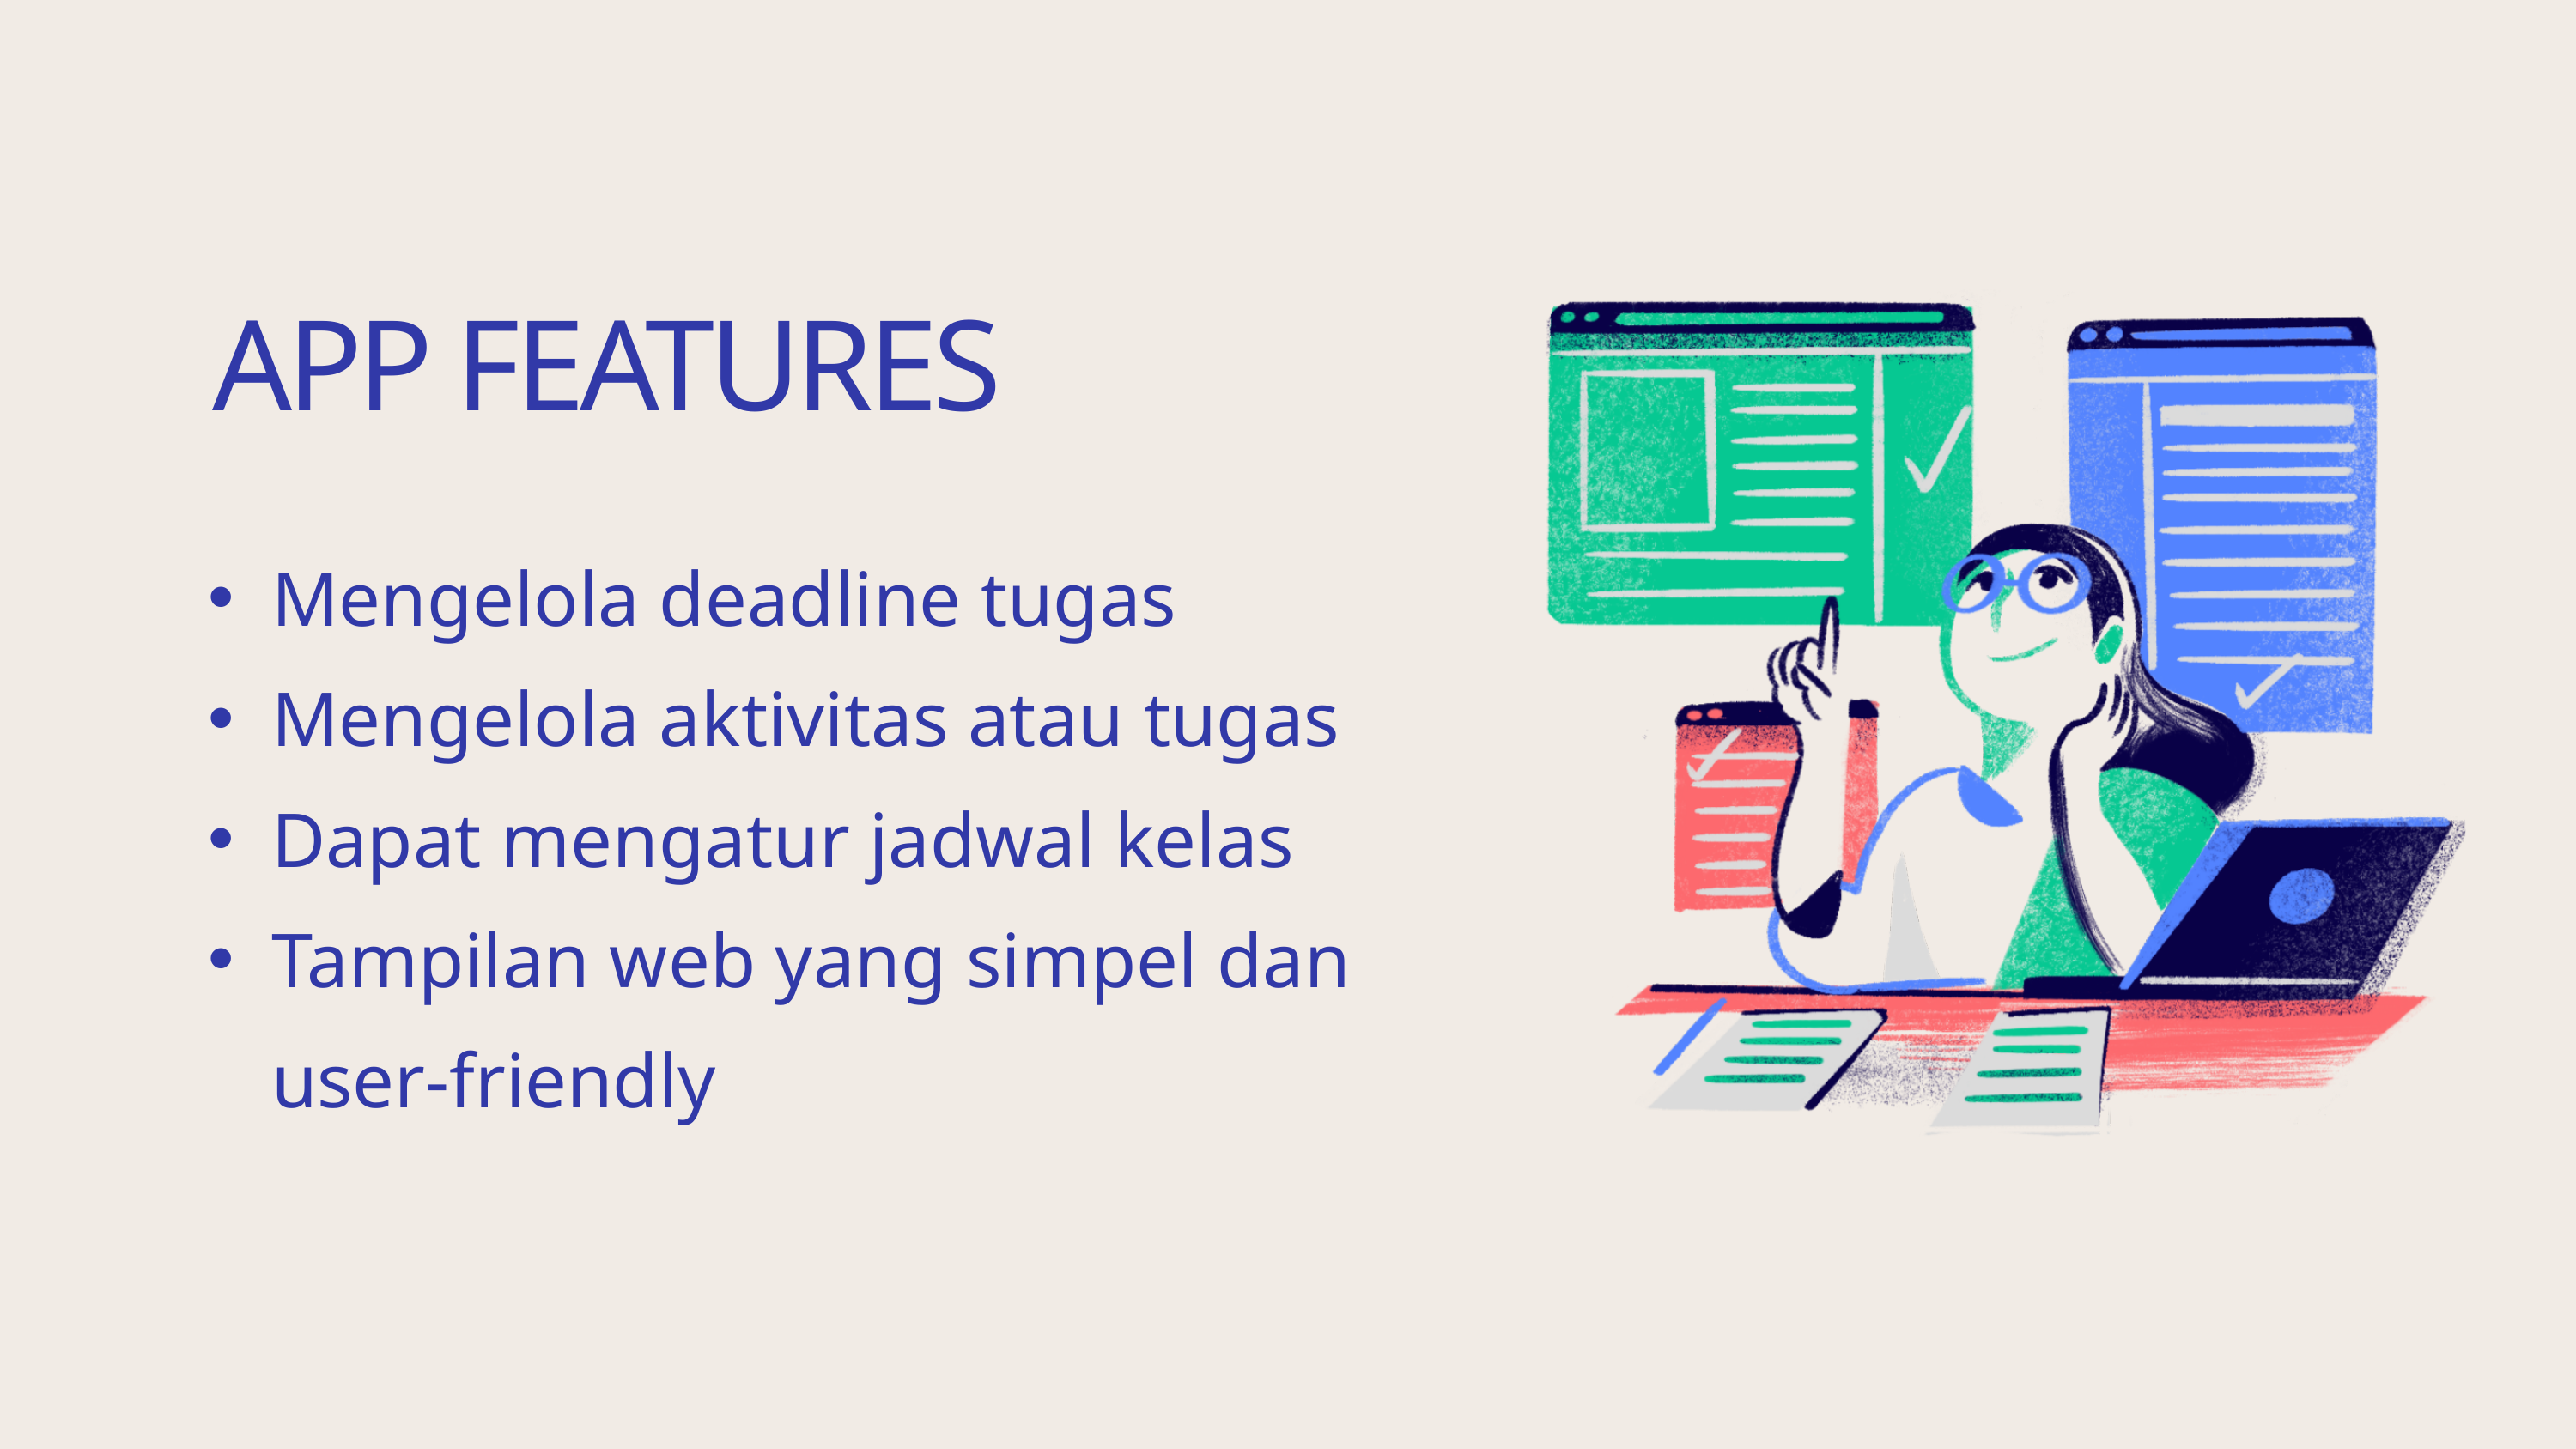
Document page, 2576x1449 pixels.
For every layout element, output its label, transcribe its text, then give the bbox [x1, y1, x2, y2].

text_box [1539, 289, 2466, 1160]
text_box Mengelola deadline tugas Mengelola aktivitas atau tugas Dapat mengatur jadwal kelas Tampilan web yang simpel dan user-friendly [144, 520, 1368, 1124]
text_box APP FEATURES [212, 299, 1472, 436]
